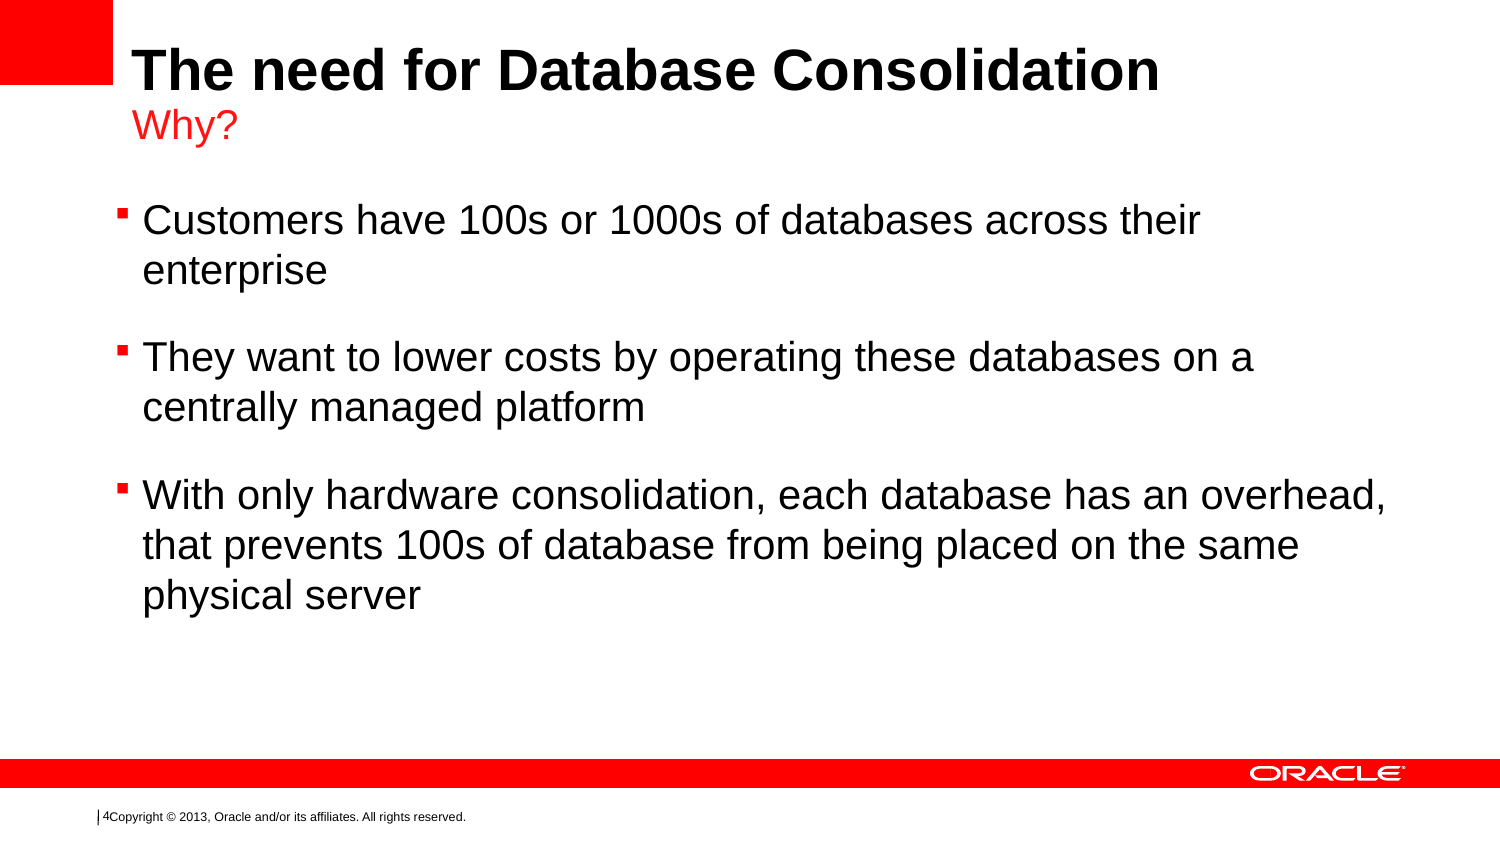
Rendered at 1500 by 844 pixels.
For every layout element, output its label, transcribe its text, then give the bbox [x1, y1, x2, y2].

picture [0, 759, 1500, 788]
title The need for Database Consolidation Why? [131, 40, 1483, 167]
picture [0, 0, 113, 85]
list Customers have 100s or 1000s of databases across their enterprise They want to lower costs by operating these databases on a centrally managed platform With only hardware consolidation, each database has an overhead, that prevents 100s of database from being placed on the same physical server [104, 192, 1400, 587]
